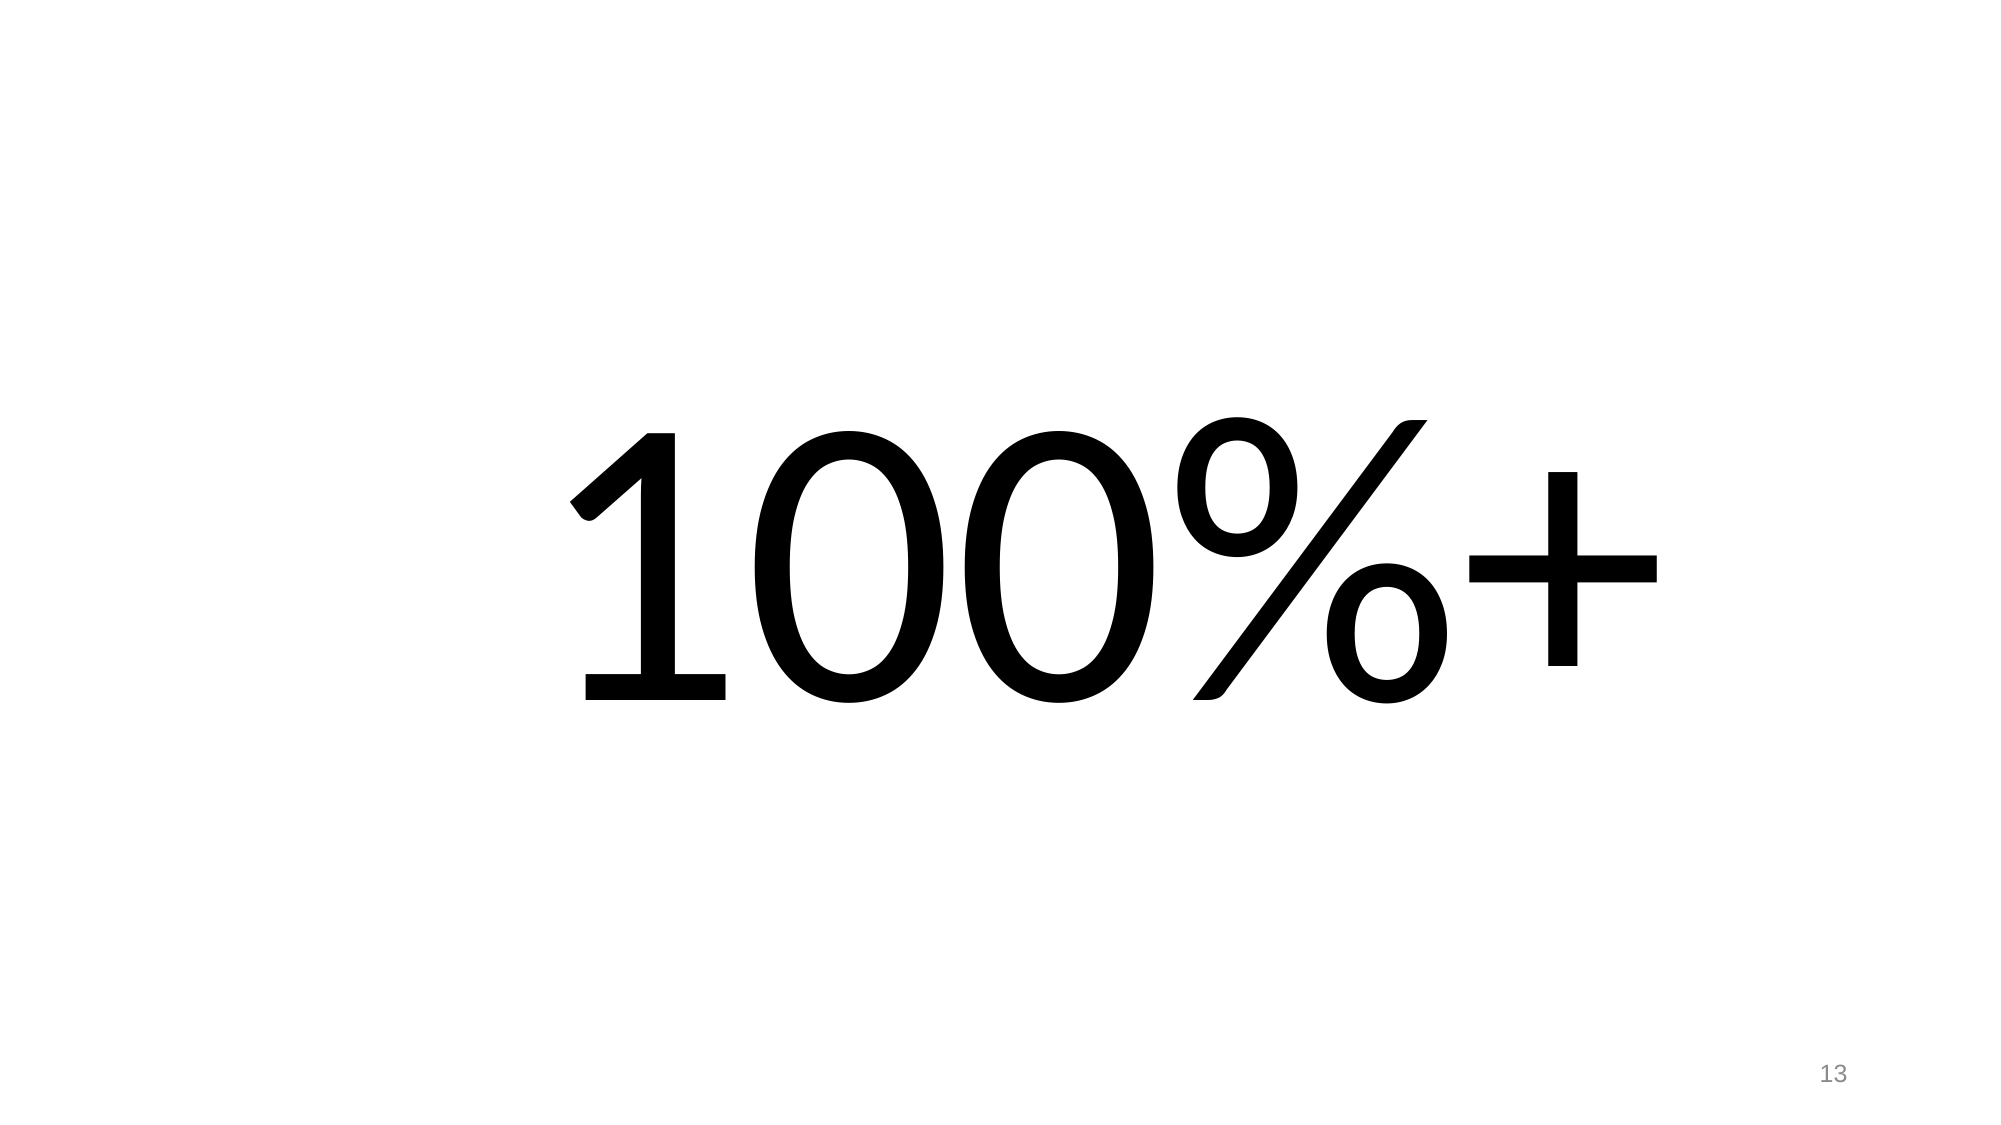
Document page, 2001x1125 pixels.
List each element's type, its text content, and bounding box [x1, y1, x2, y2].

text_box 100%+ [468, 278, 1735, 792]
slide_number 13 [1412, 1042, 1863, 1103]
